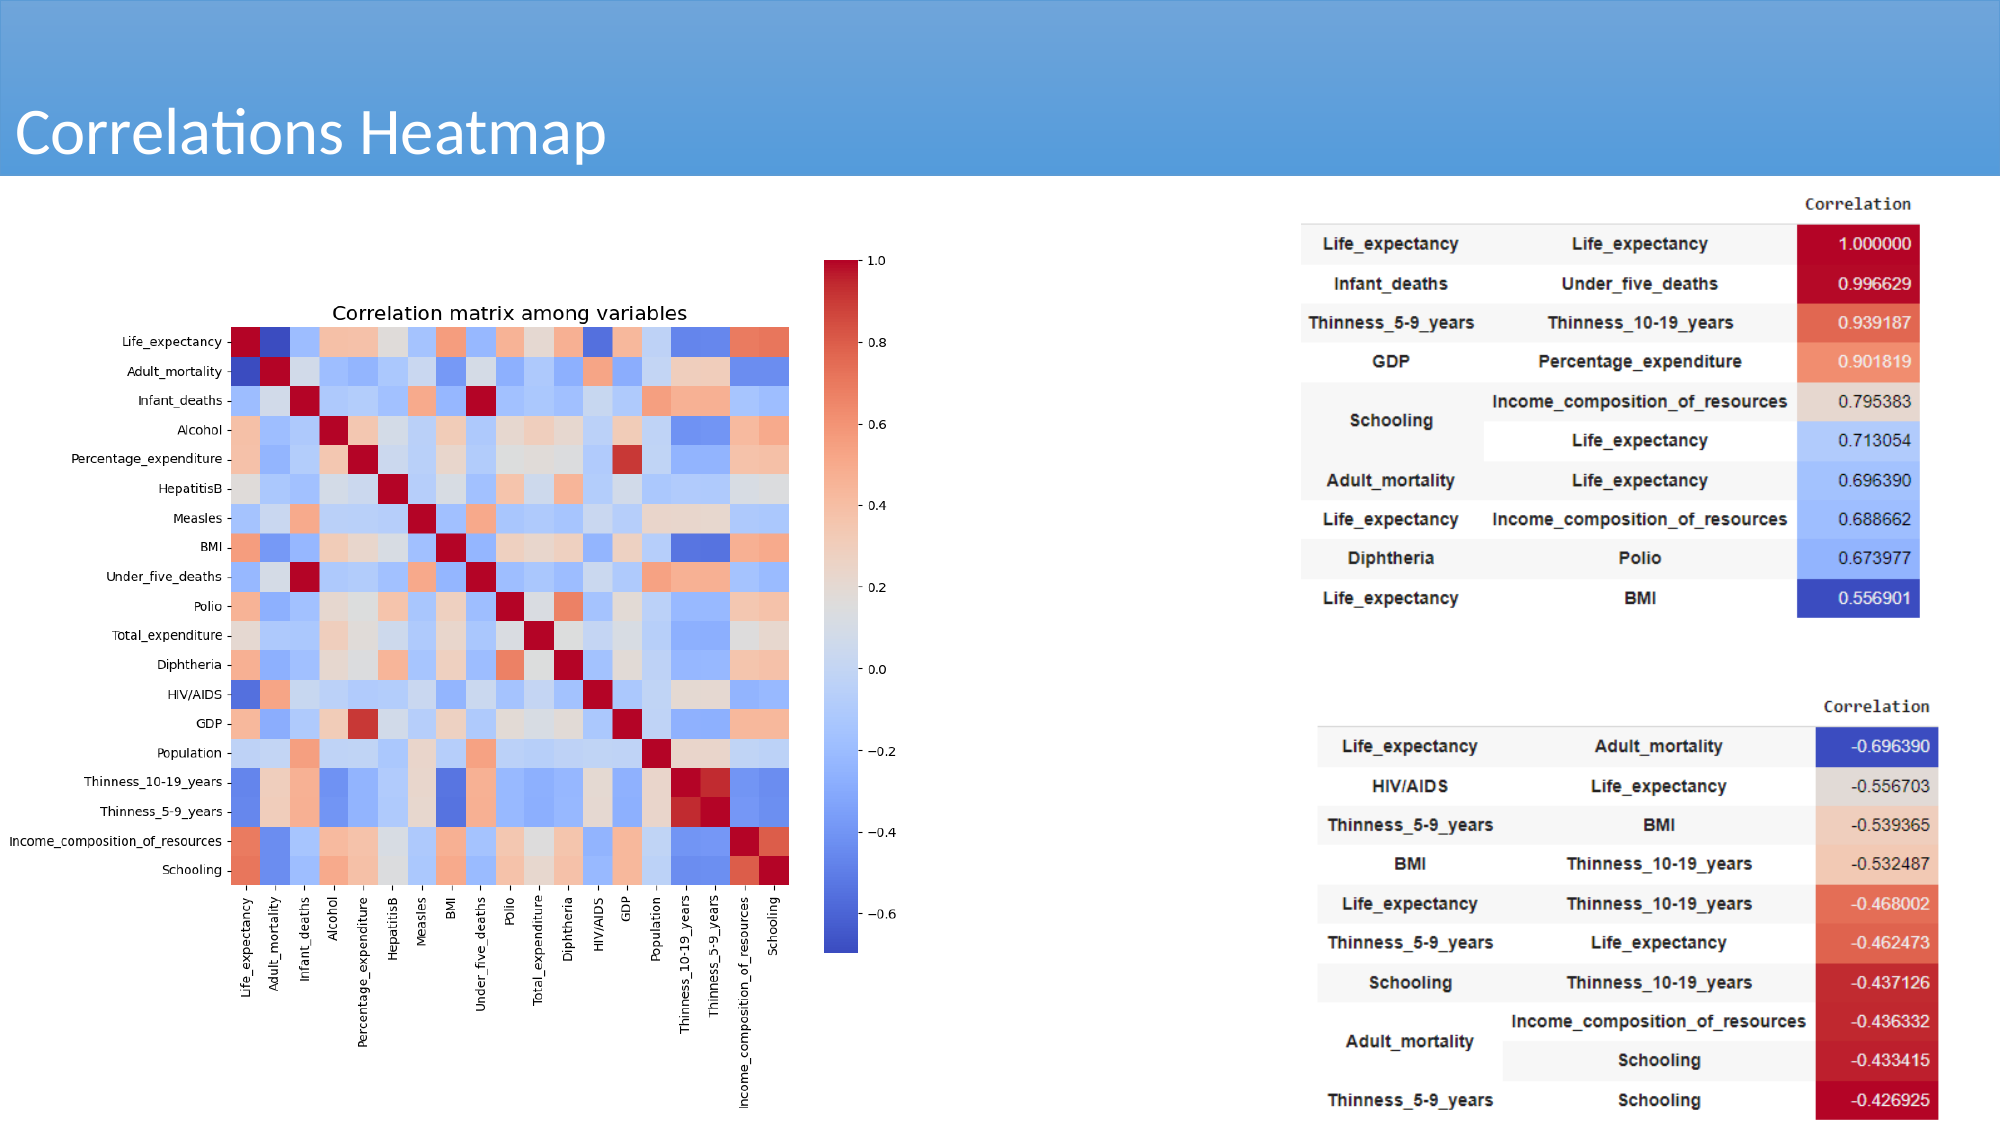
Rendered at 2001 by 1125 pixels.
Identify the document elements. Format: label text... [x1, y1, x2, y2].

picture [0, 246, 905, 1116]
picture [1314, 680, 1942, 1125]
picture [1301, 176, 1925, 624]
text_box Correlations Heatmap [0, 0, 2000, 175]
